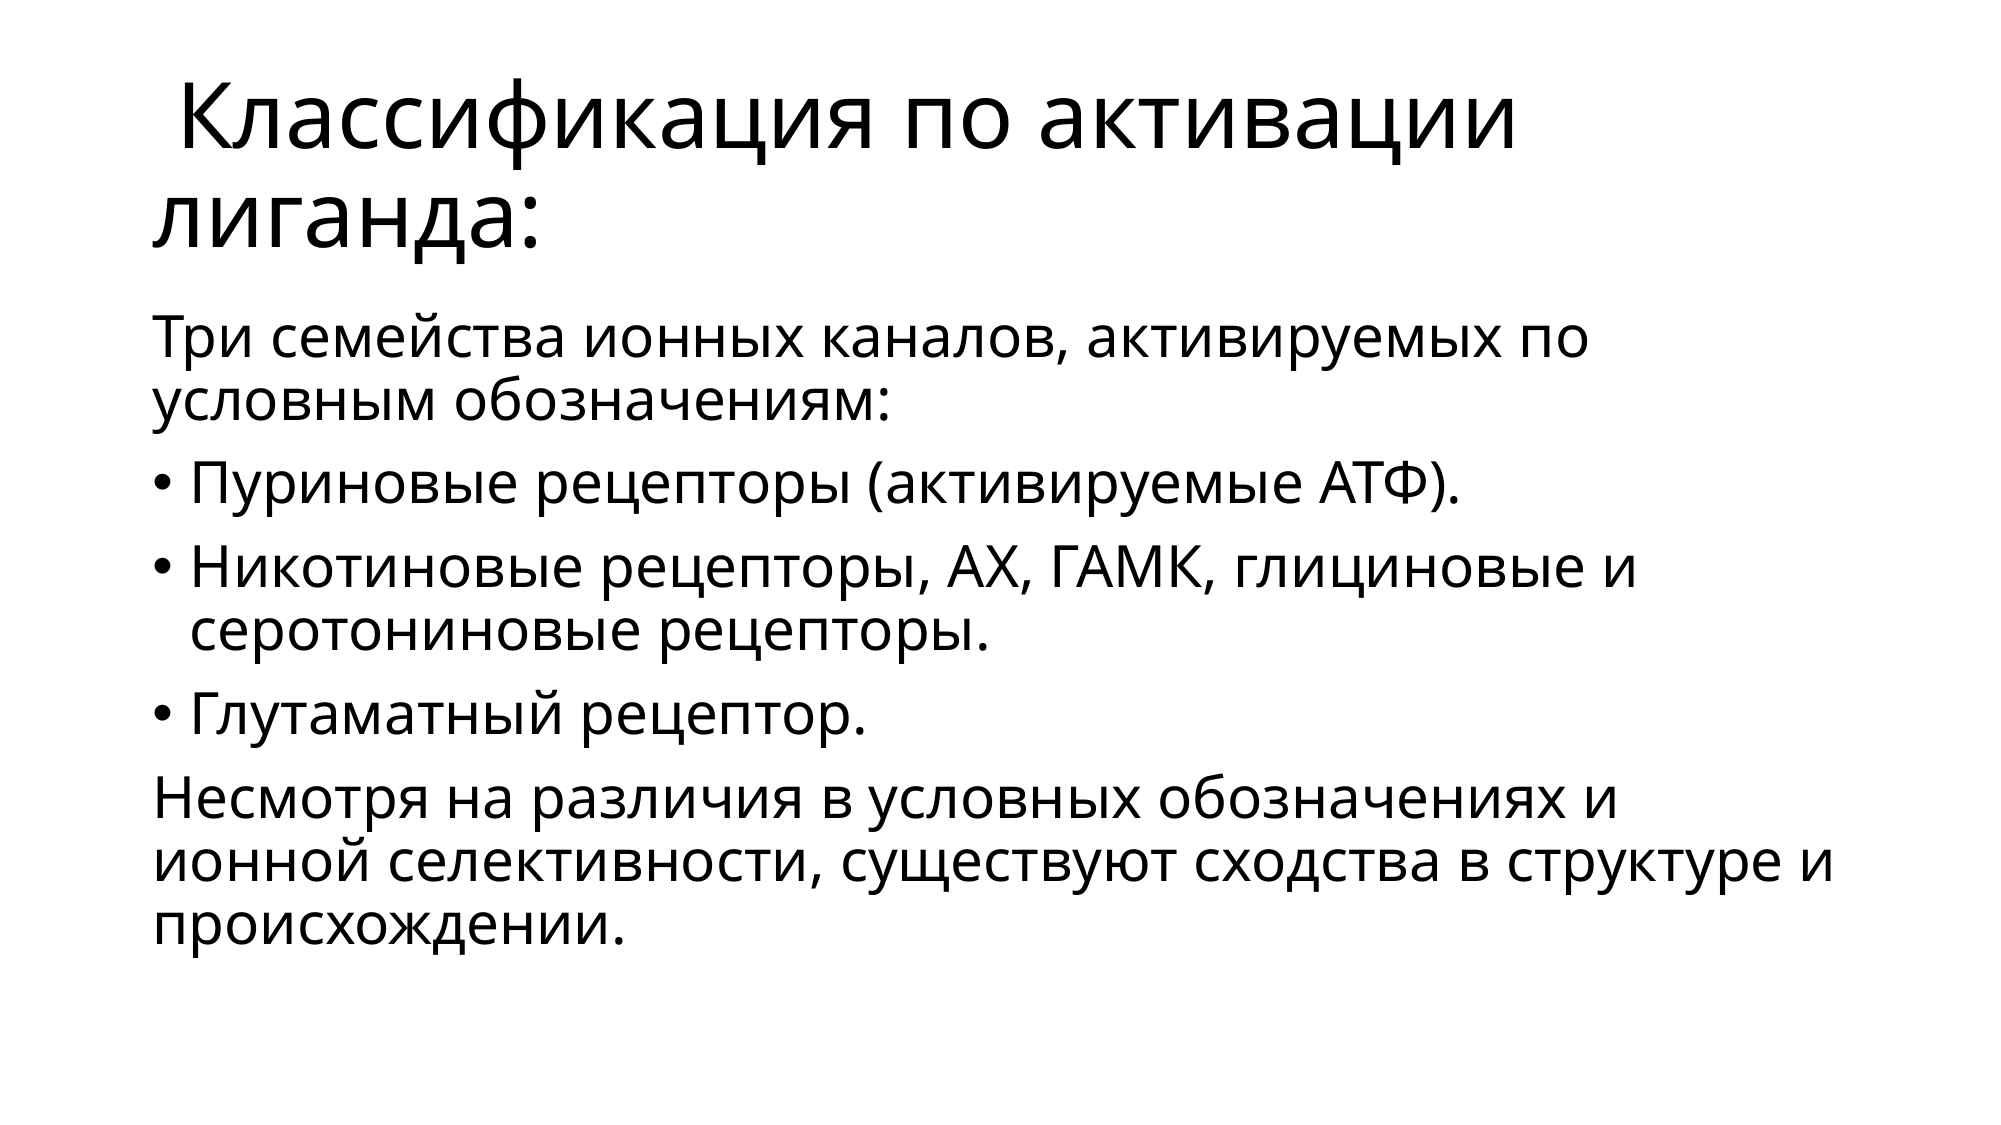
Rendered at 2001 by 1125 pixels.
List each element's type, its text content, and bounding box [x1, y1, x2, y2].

title Классификация по активации лиганда: [137, 59, 1863, 278]
list Три семейства ионных каналов, активируемых по условным обозначениям: Пуриновые рецепторы (активируемые АТФ). Никотиновые рецепторы, AX, ГАМК, глициновые и серотониновые рецепторы. Глутаматный рецептор. Несмотря на различия в условных обозначениях и ионной селективности, существуют сходства в структуре и происхождении. [137, 299, 1863, 1014]
